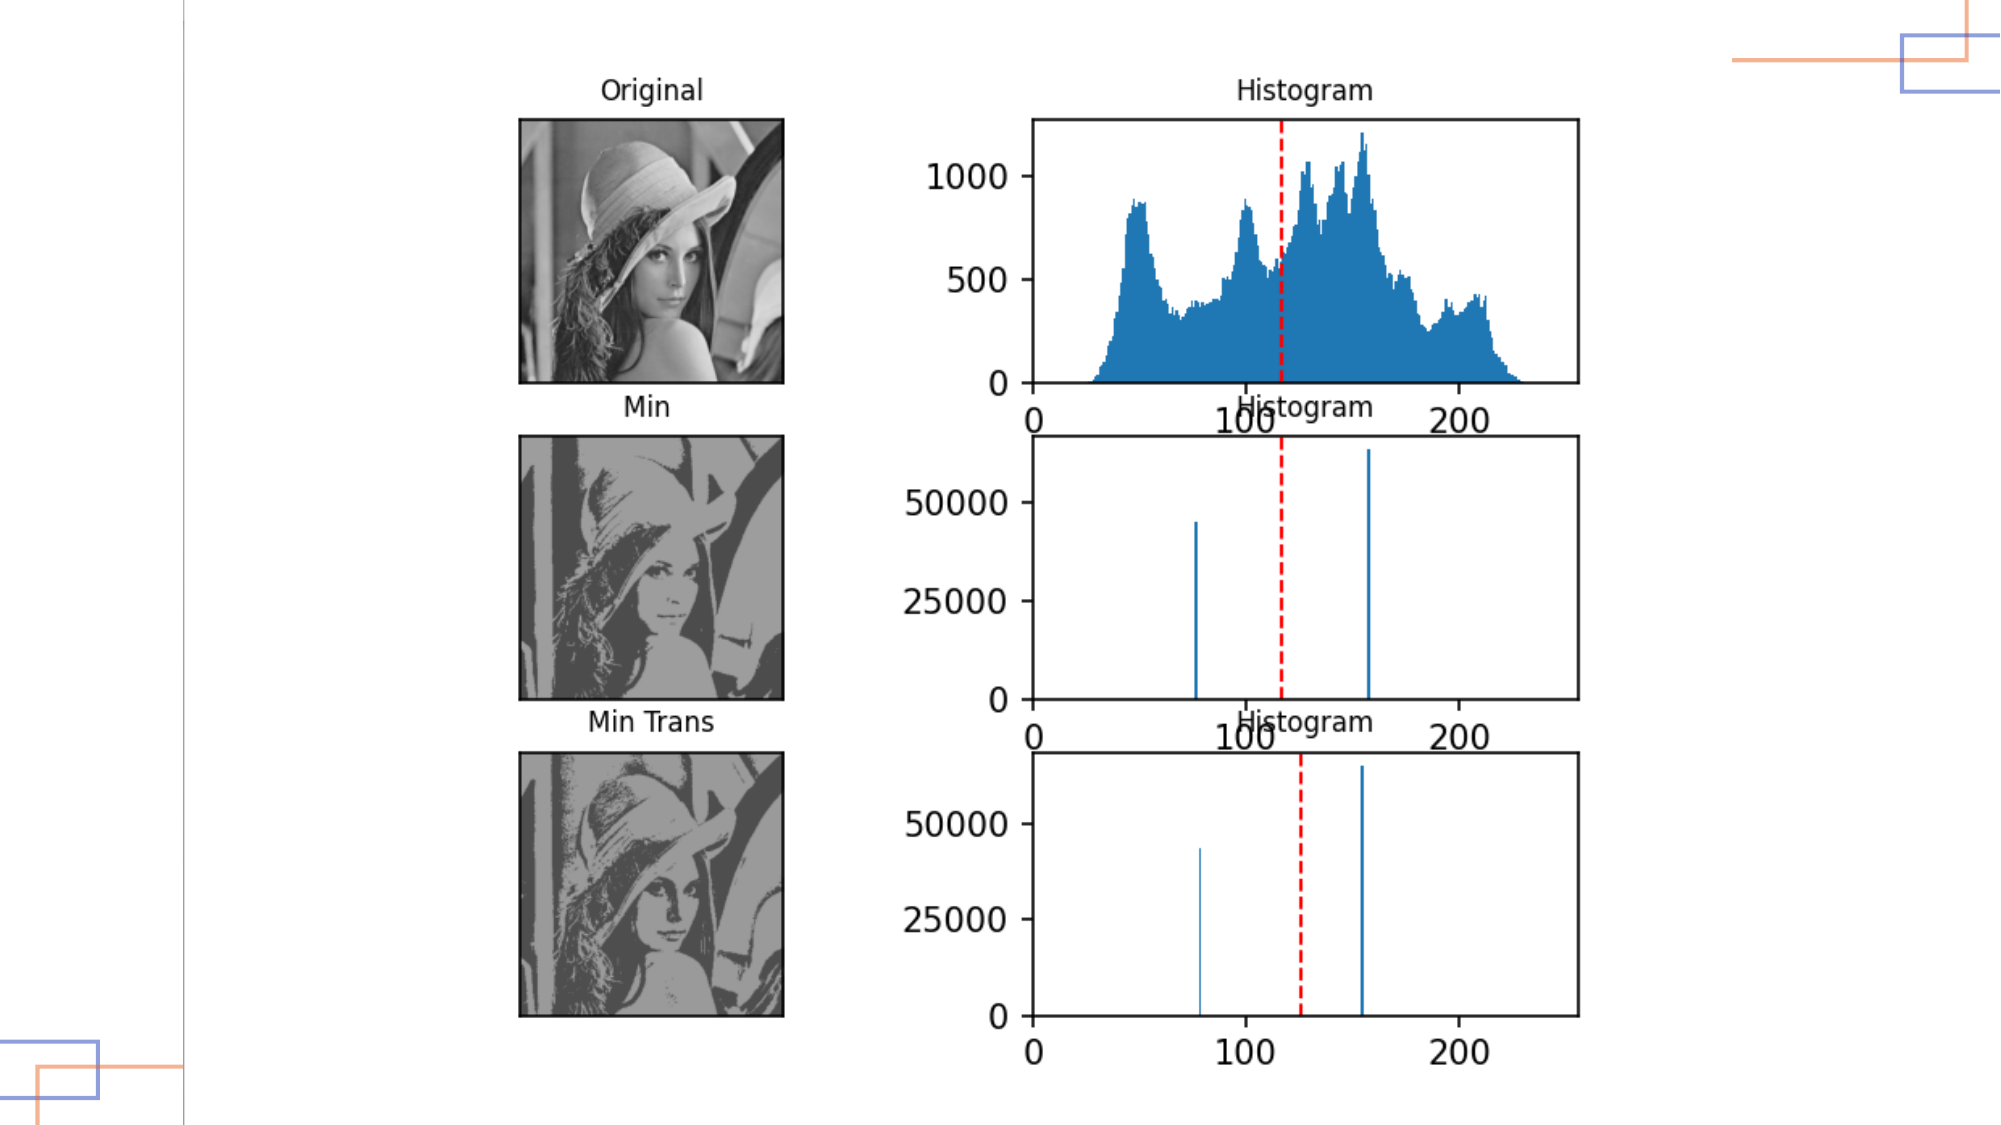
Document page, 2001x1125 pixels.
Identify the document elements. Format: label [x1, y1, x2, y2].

picture [182, 0, 1732, 1125]
